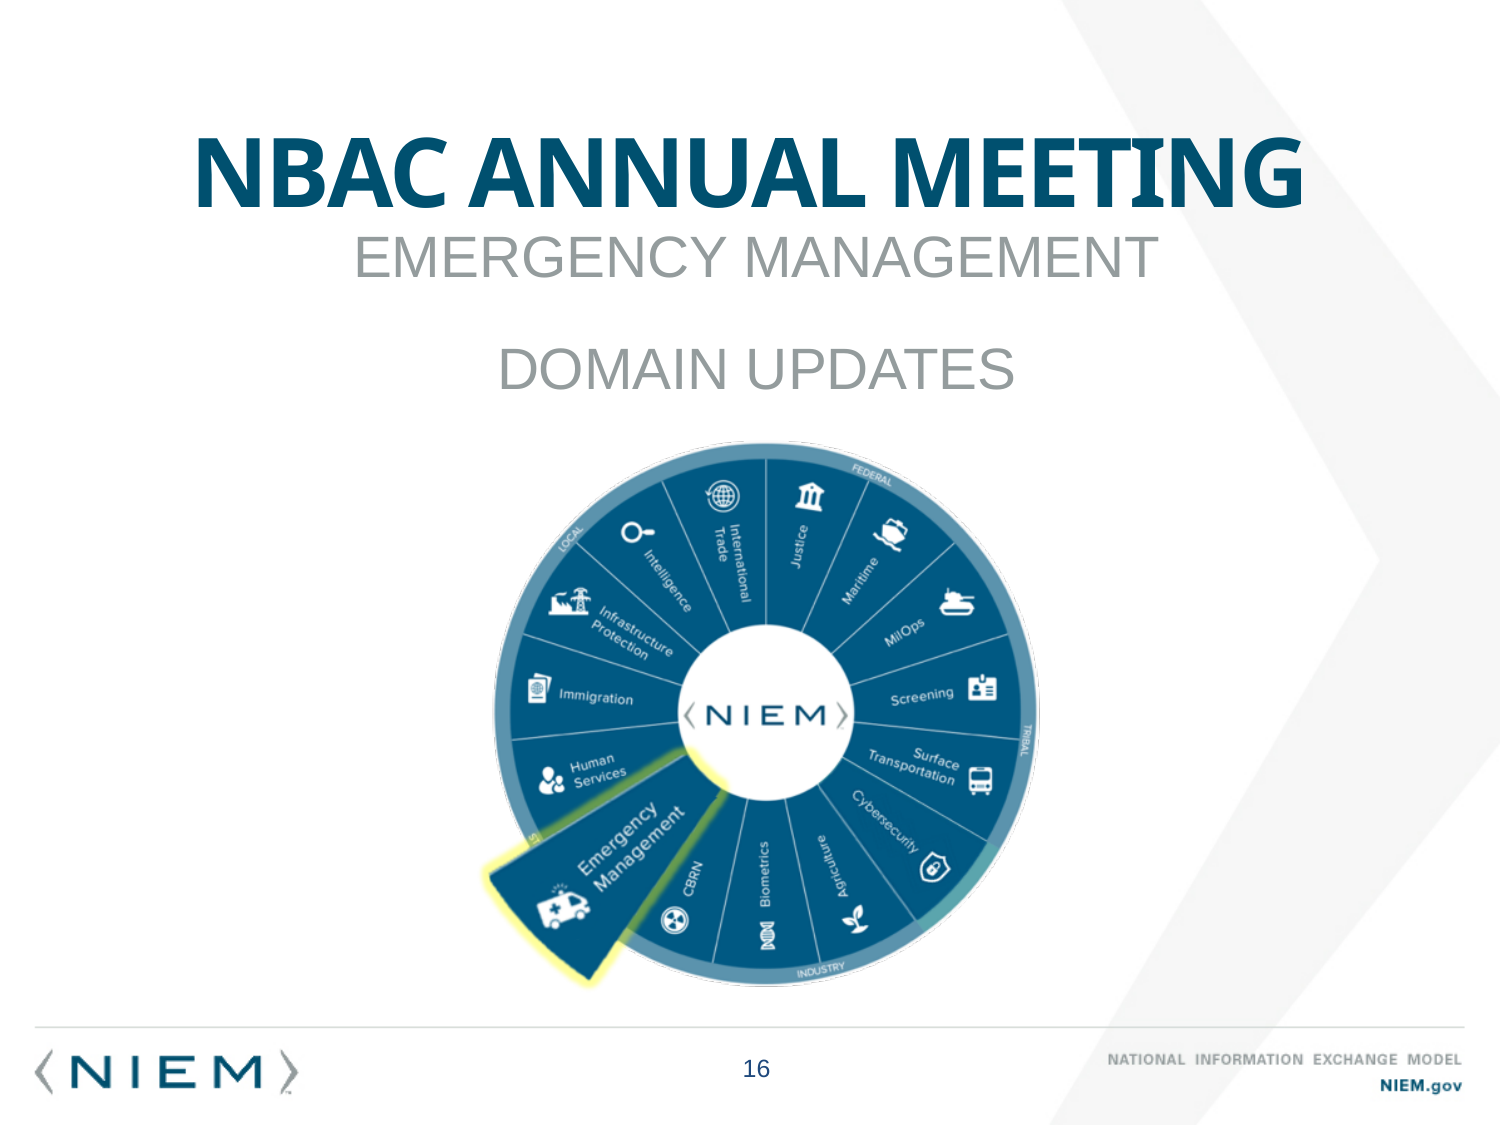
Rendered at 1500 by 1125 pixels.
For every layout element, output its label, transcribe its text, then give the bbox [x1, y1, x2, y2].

picture [0, 0, 1500, 1125]
subtitle EMERGENCY MANAGEMENT DOMAIN UPDATES [231, 232, 1282, 487]
title NBAC Annual Meeting [112, 82, 1388, 227]
slide_number 16 [581, 1045, 932, 1106]
